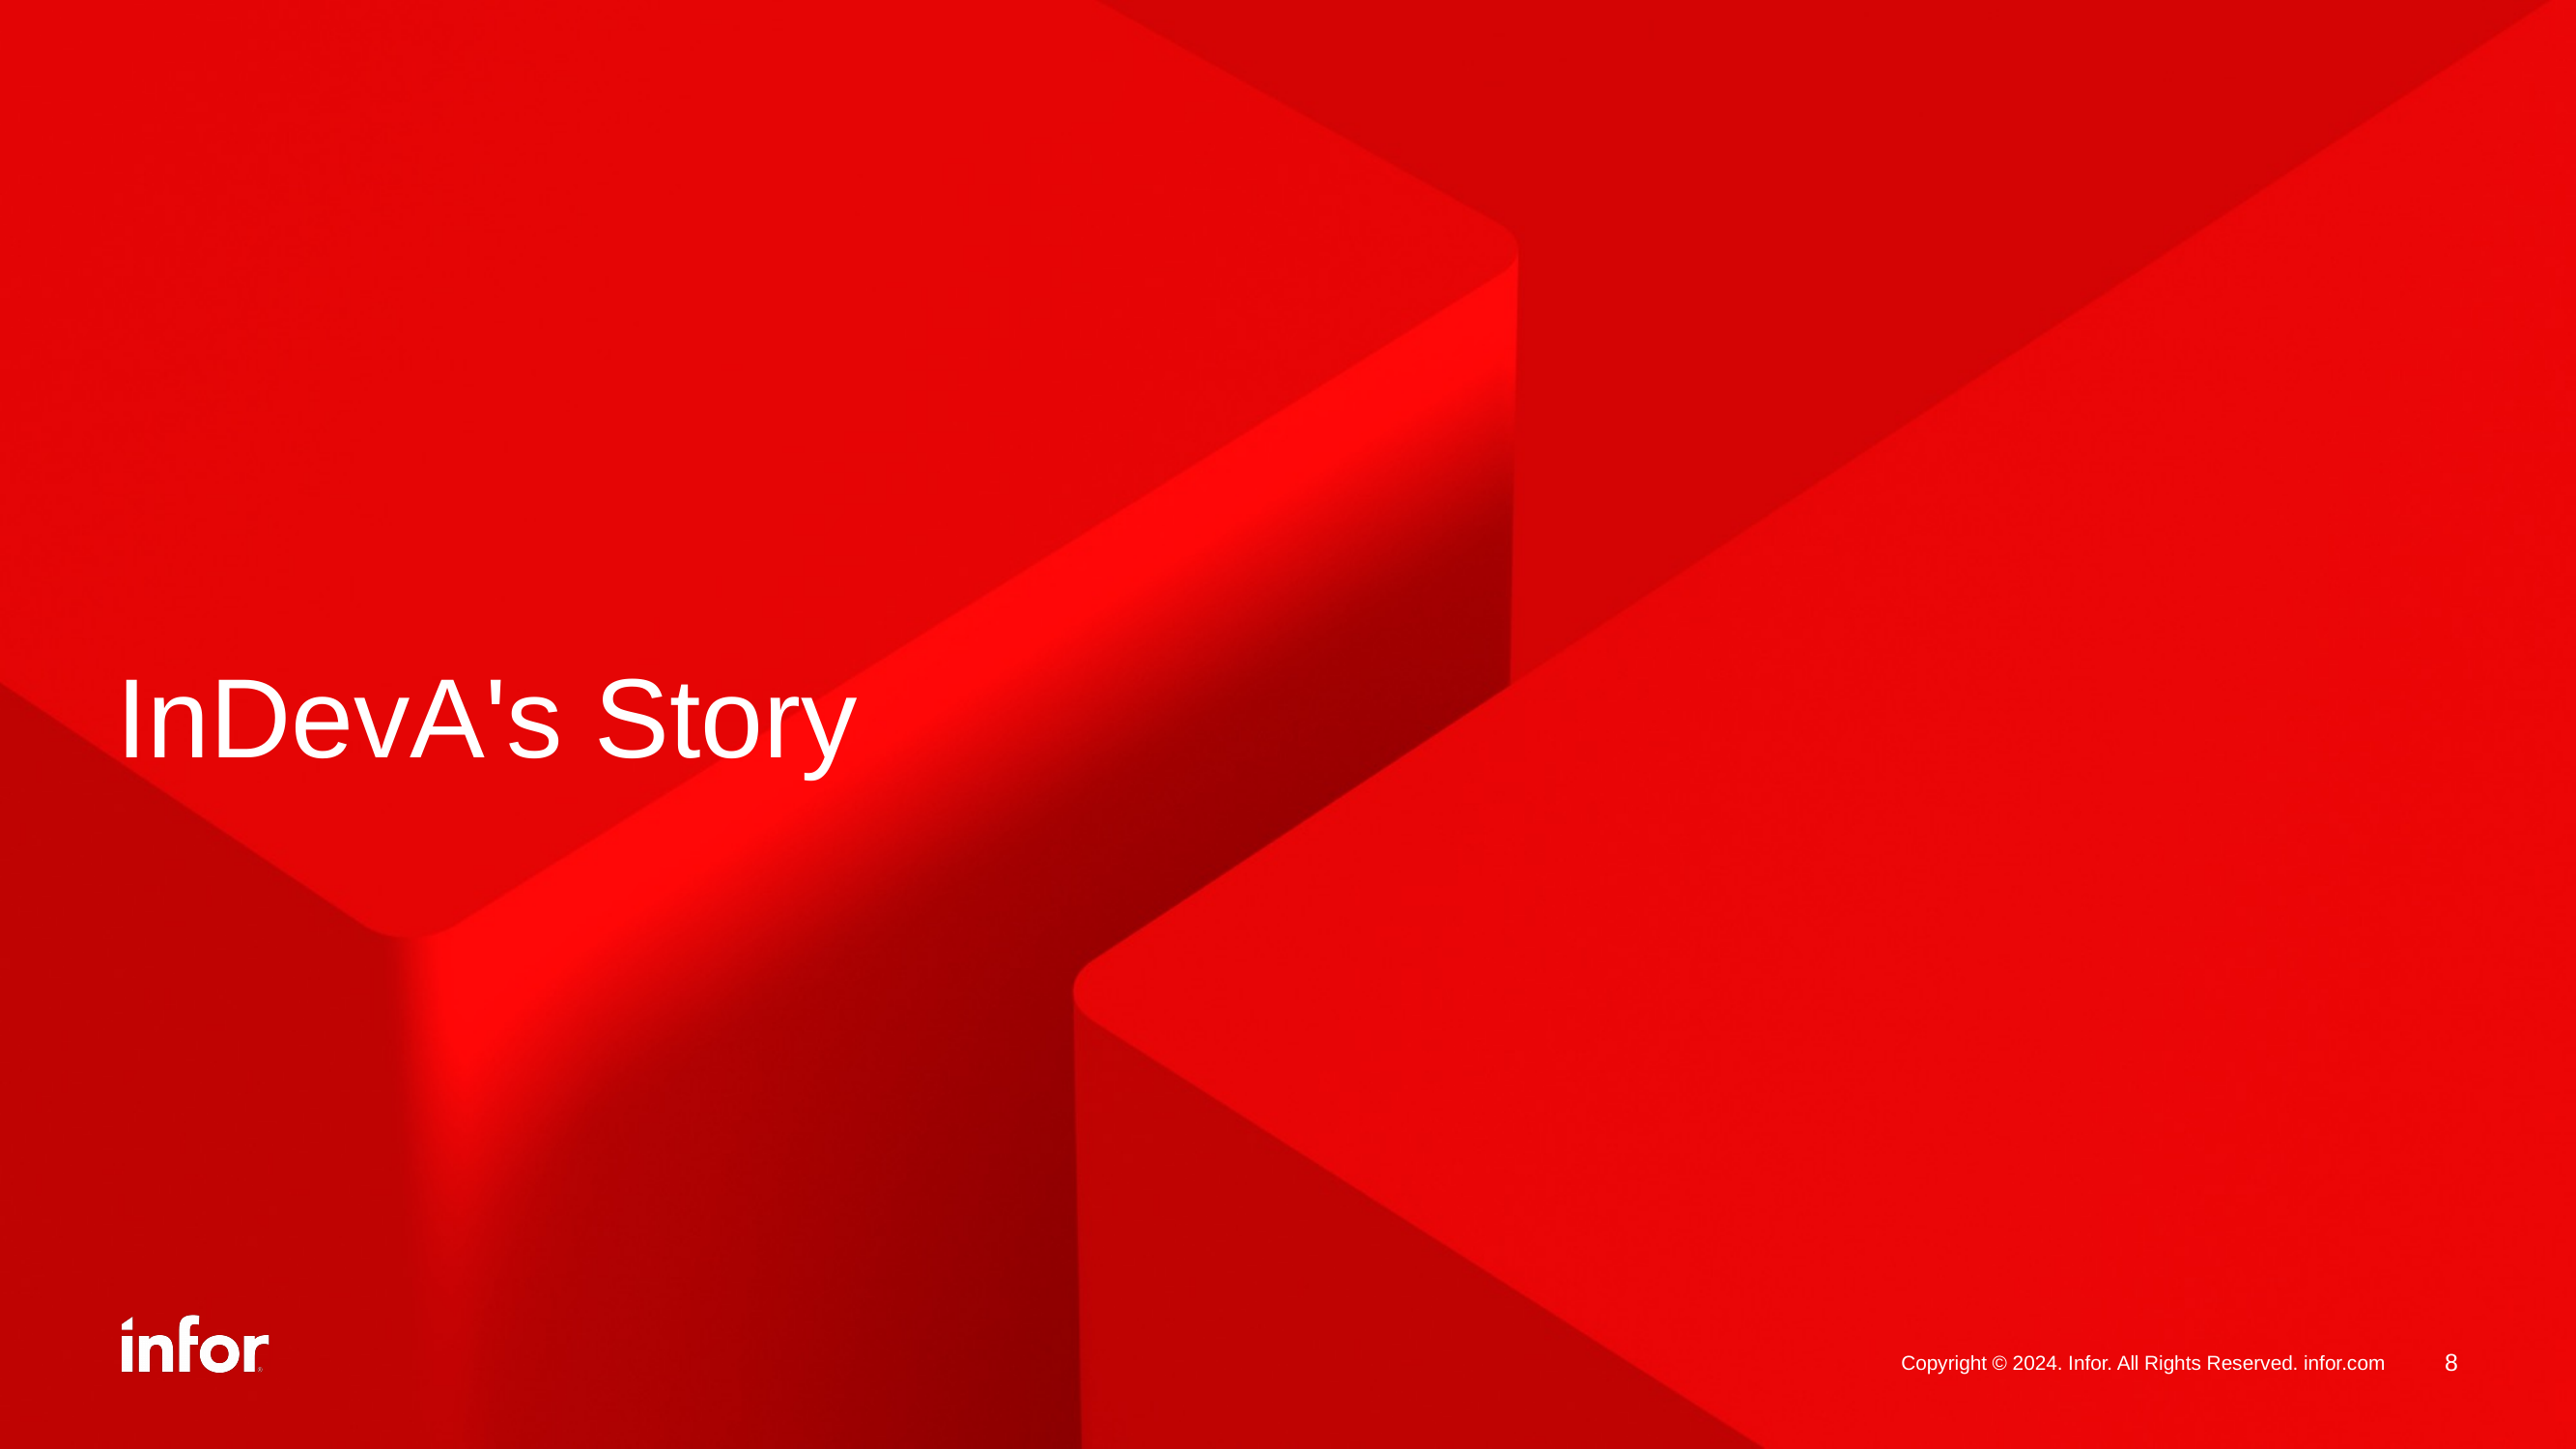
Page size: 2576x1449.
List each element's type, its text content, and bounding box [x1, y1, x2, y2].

title InDevA's Story [116, 644, 1428, 1041]
picture [0, 0, 2576, 1449]
